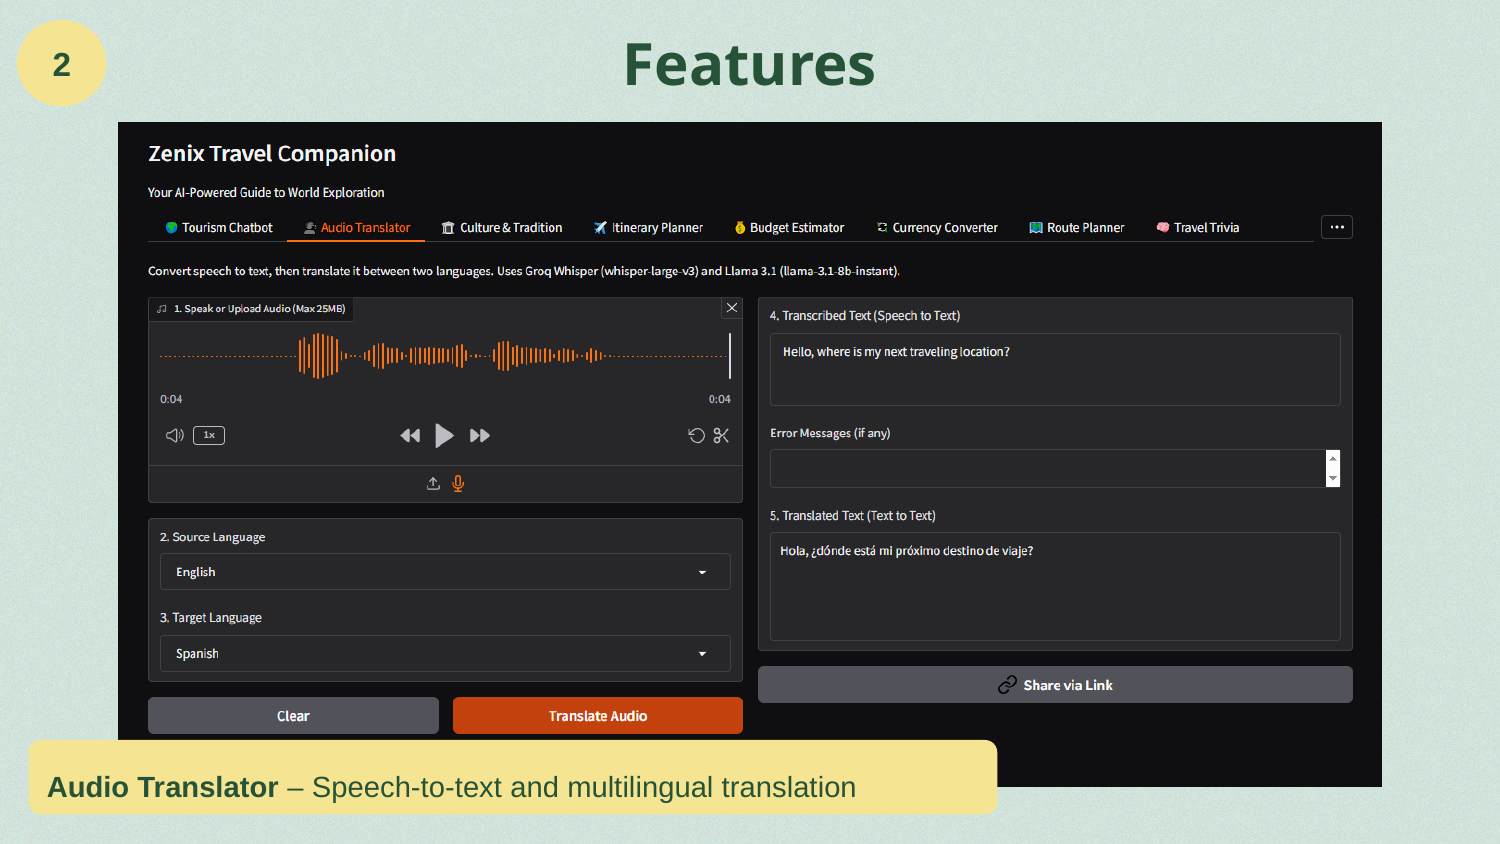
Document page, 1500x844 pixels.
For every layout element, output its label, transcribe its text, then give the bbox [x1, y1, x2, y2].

text_box 2 [14, 17, 109, 109]
picture [0, 0, 1500, 844]
text_box Audio Translator – Speech-to-text and multilingual translation [28, 739, 998, 815]
text_box Features [118, 12, 1382, 107]
